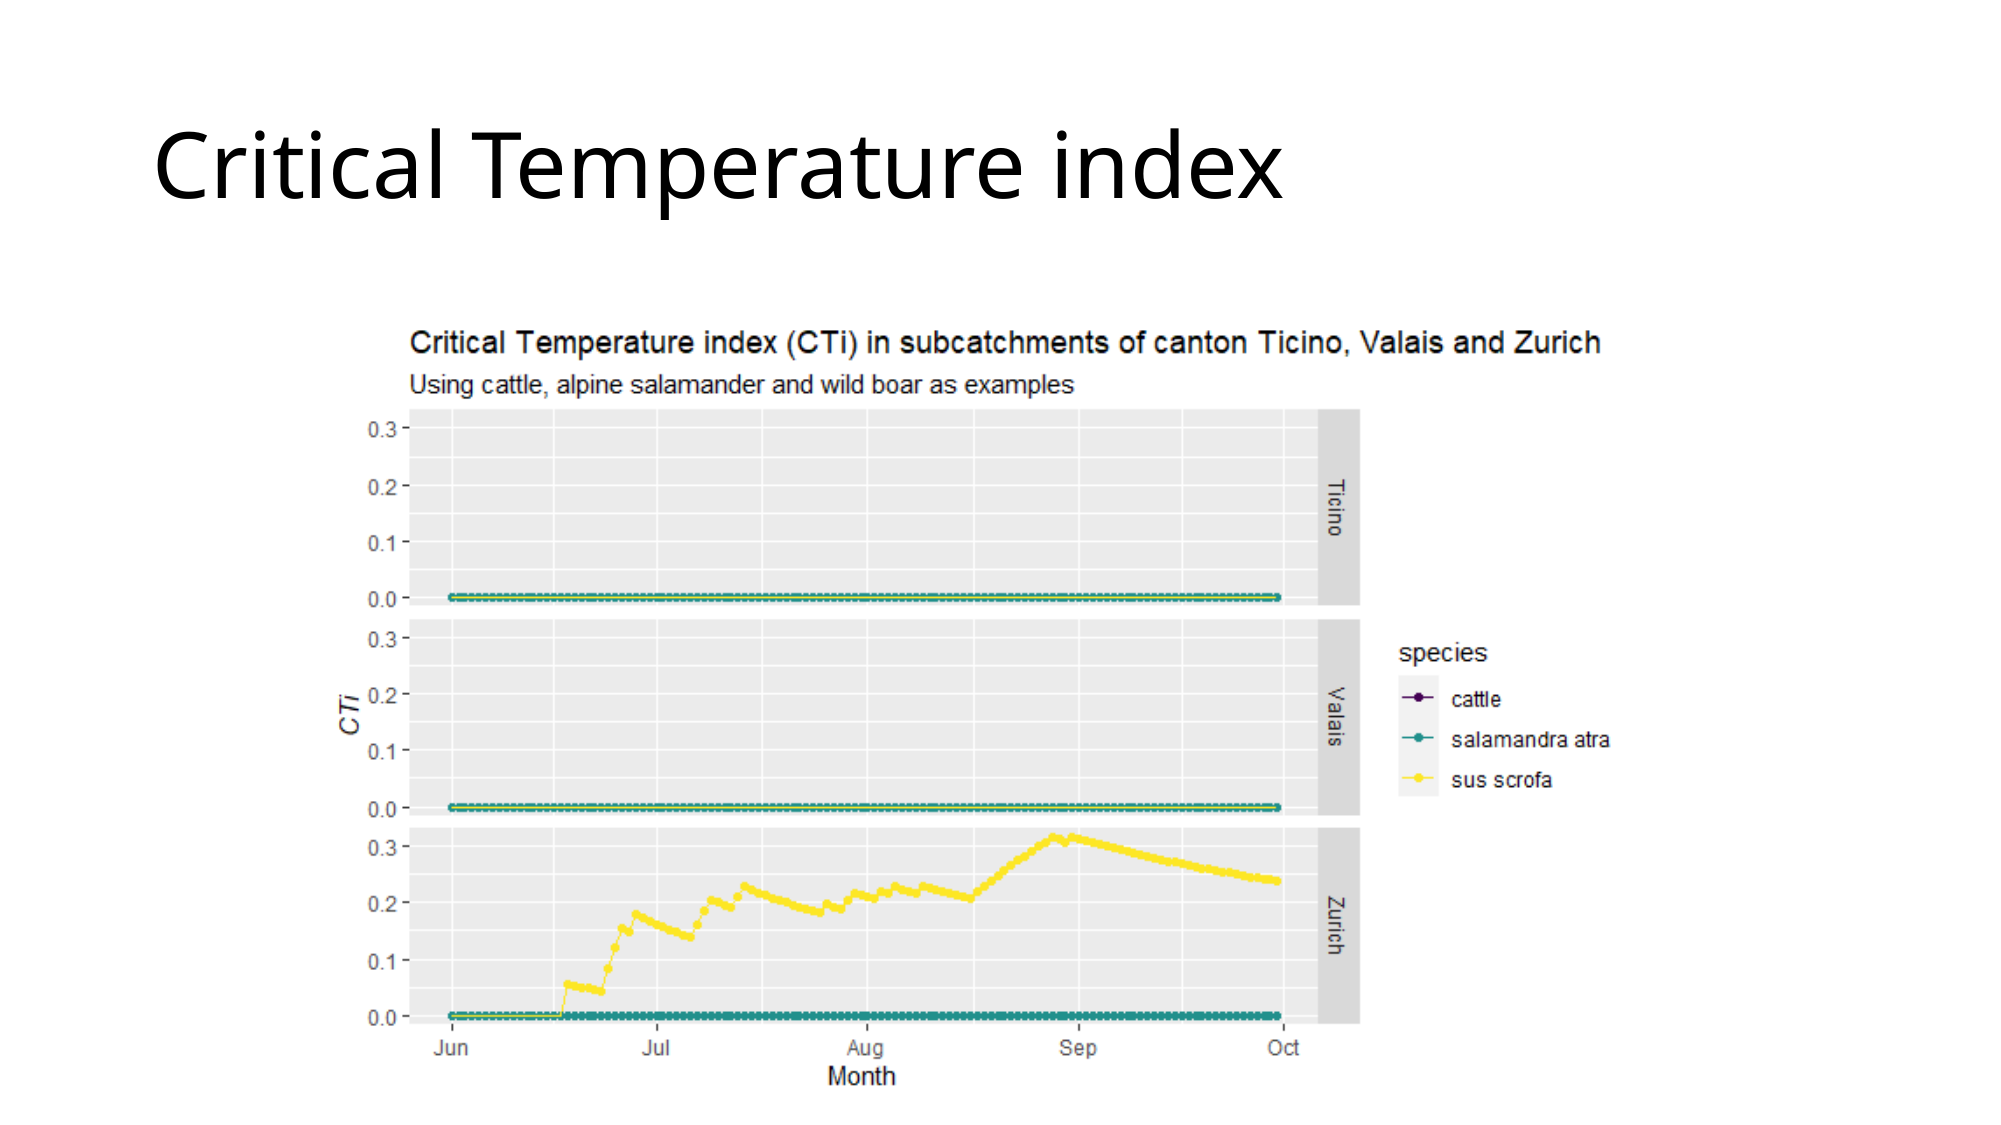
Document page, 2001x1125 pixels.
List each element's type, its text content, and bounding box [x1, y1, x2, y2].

title Critical Temperature index [137, 59, 1863, 278]
picture [324, 315, 1637, 1103]
